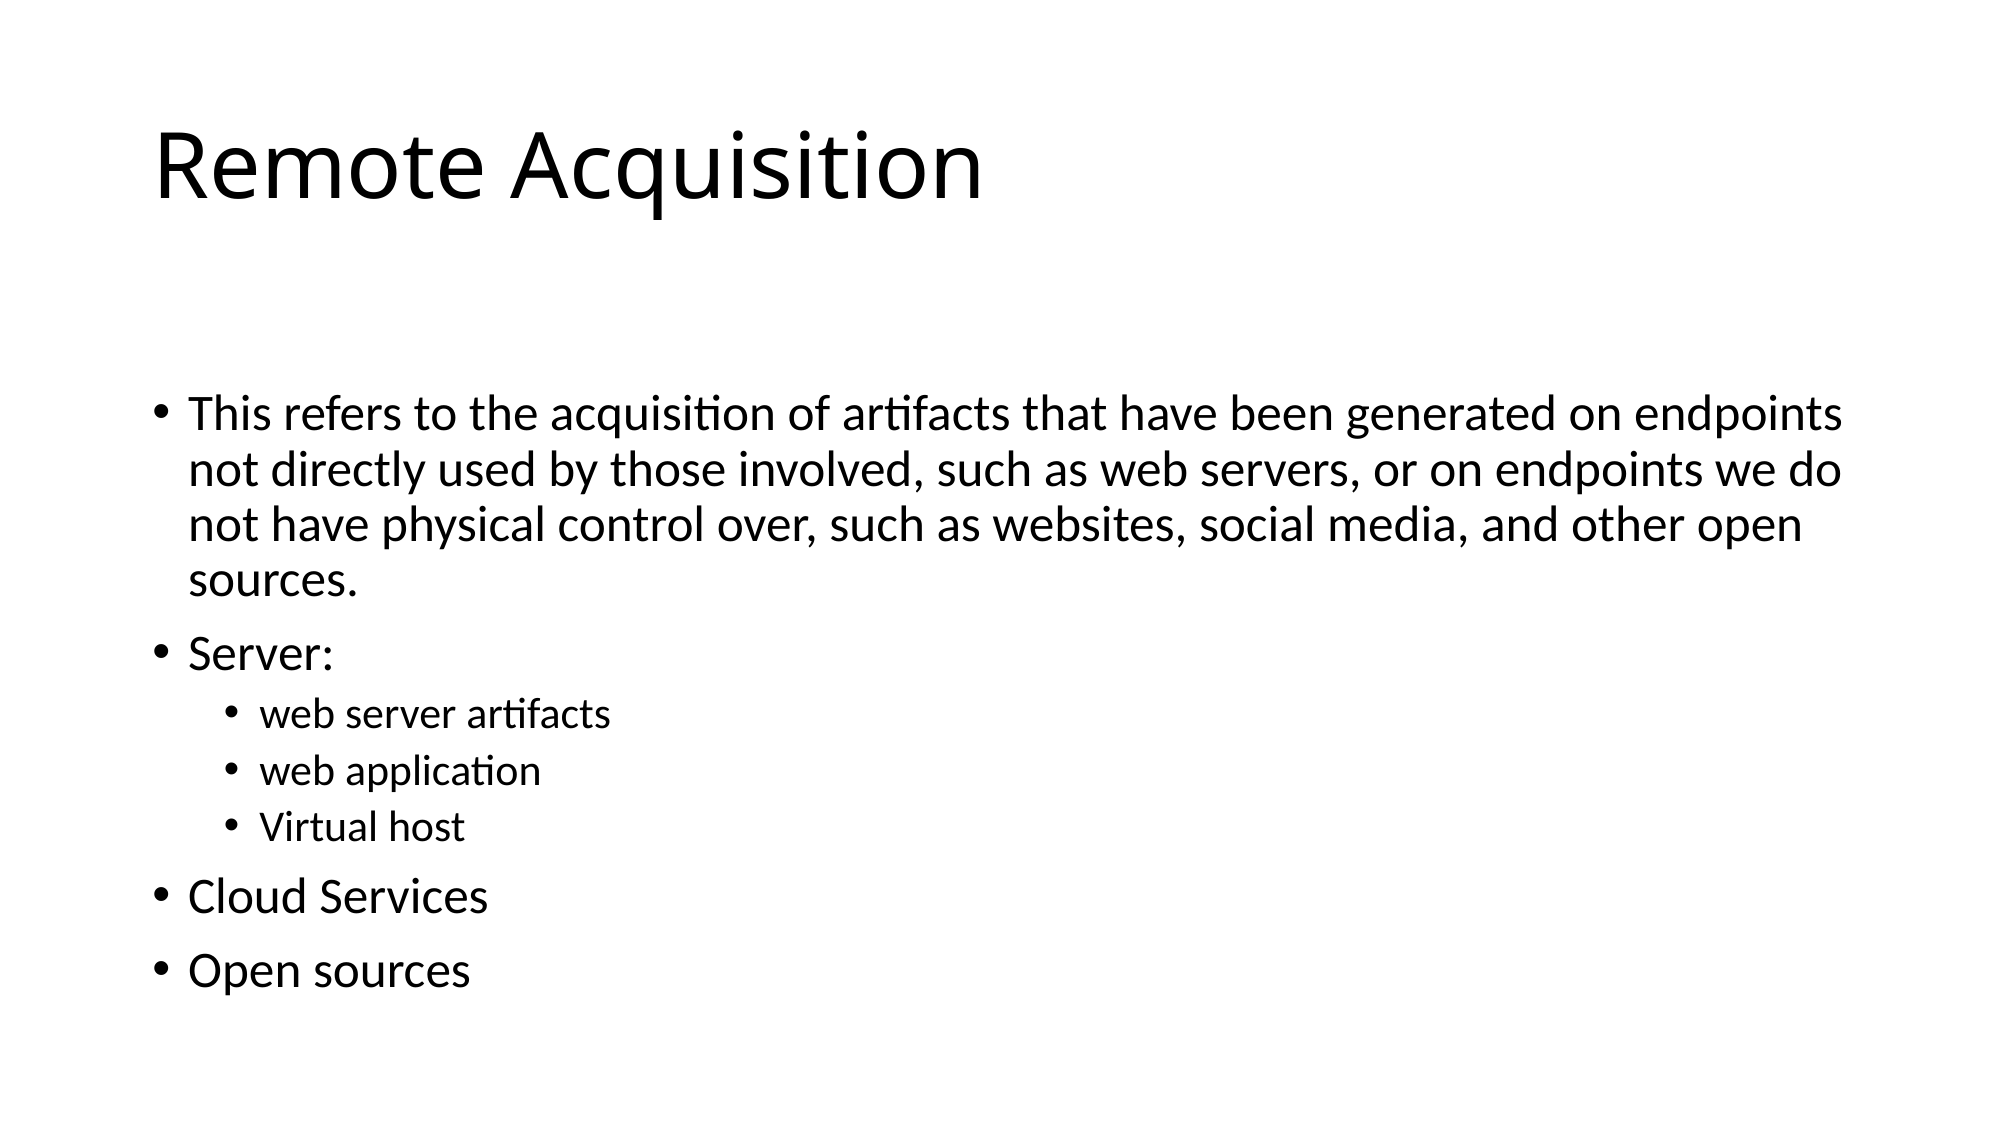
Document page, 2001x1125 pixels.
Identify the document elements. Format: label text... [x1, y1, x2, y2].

list This refers to the acquisition of artifacts that have been generated on endpoints not directly used by those involved, such as web servers, or on endpoints we do not have physical control over, such as websites, social media, and other open sources. Server: web server artifacts web application Virtual host Cloud Services Open sources [137, 299, 1863, 1014]
title Remote Acquisition [137, 59, 1863, 278]
